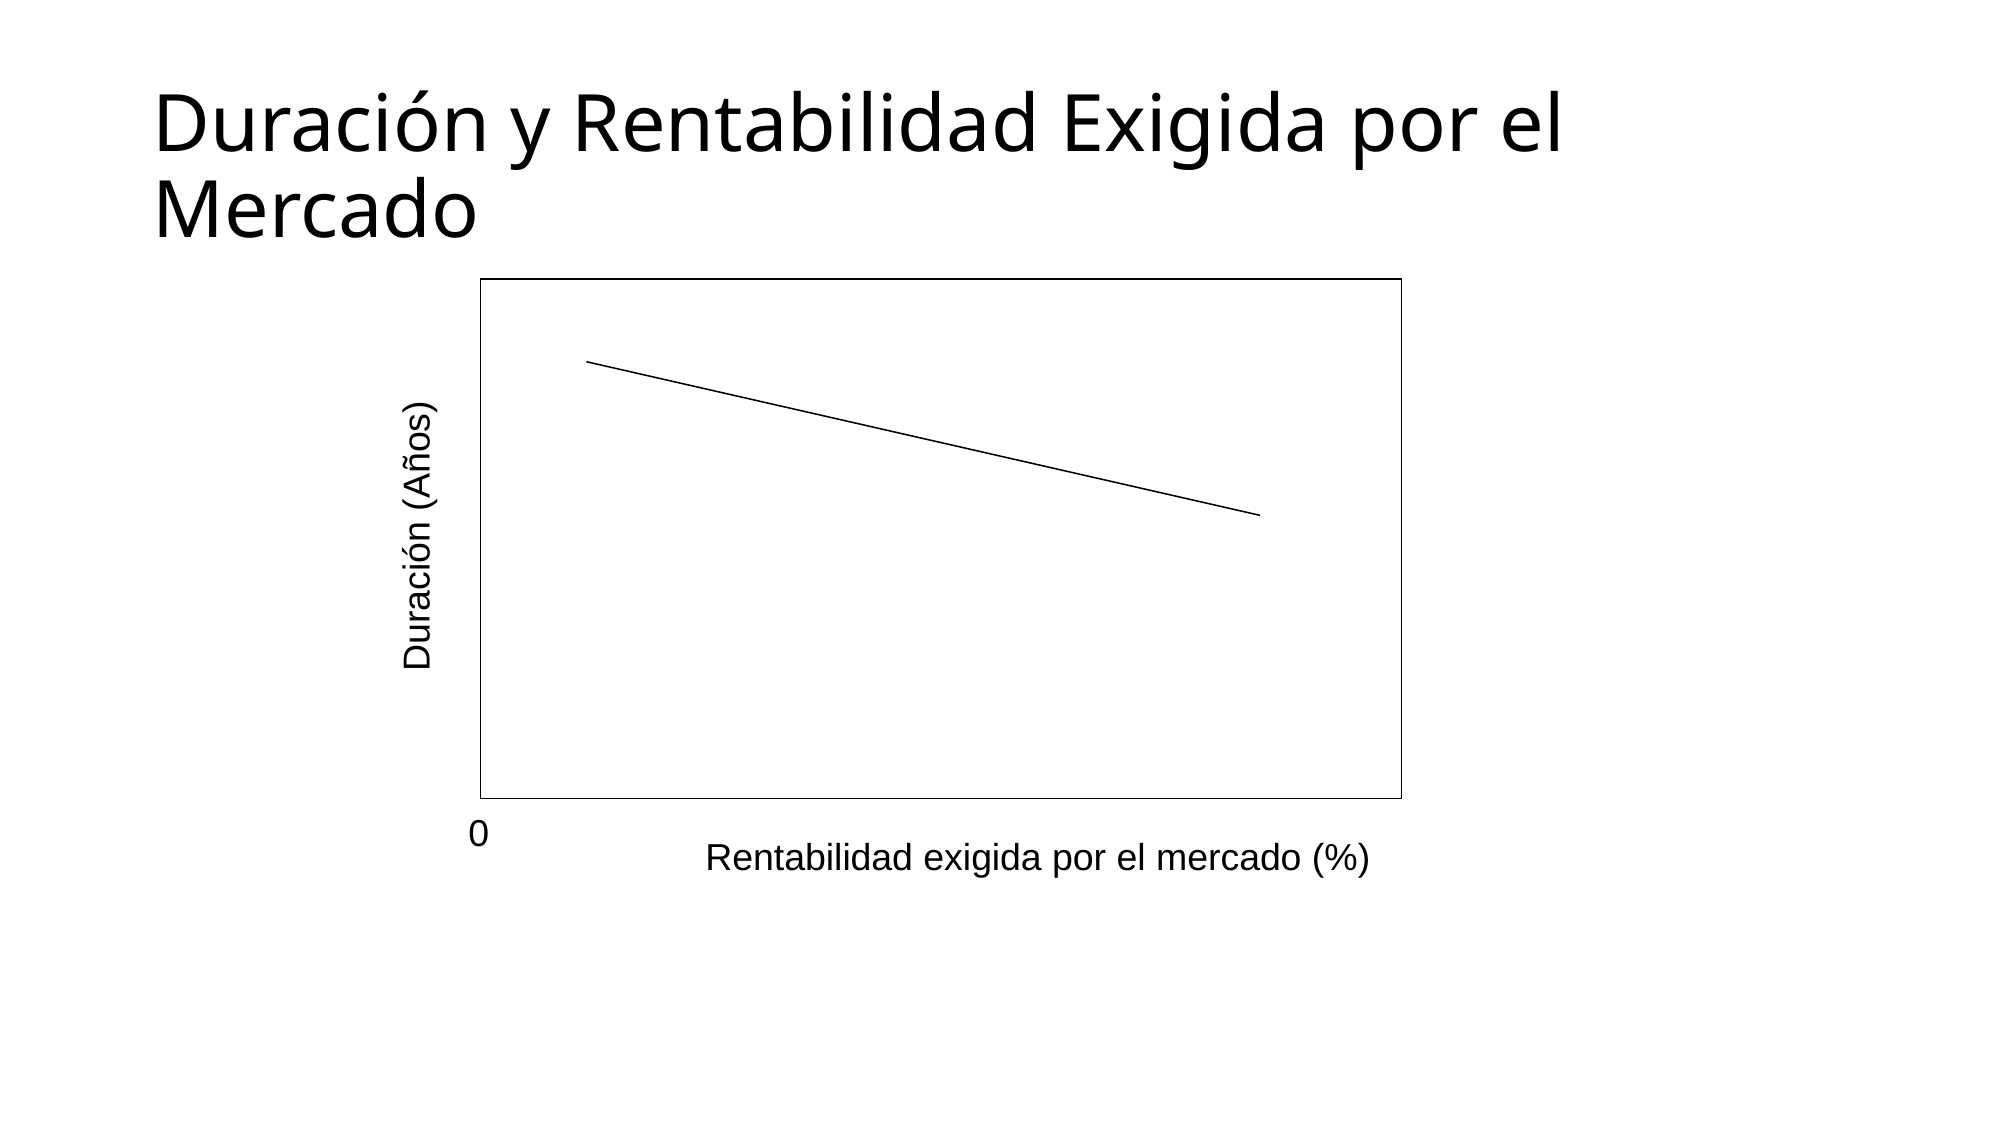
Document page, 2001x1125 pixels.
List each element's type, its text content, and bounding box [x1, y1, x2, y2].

text_box Rentabilidad exigida por el mercado (%) [690, 825, 1386, 886]
text_box [480, 278, 1402, 799]
text_box Duración (Años) [384, 386, 445, 686]
title Duración y Rentabilidad Exigida por el Mercado [137, 59, 1863, 278]
text_box 0 [453, 802, 505, 862]
